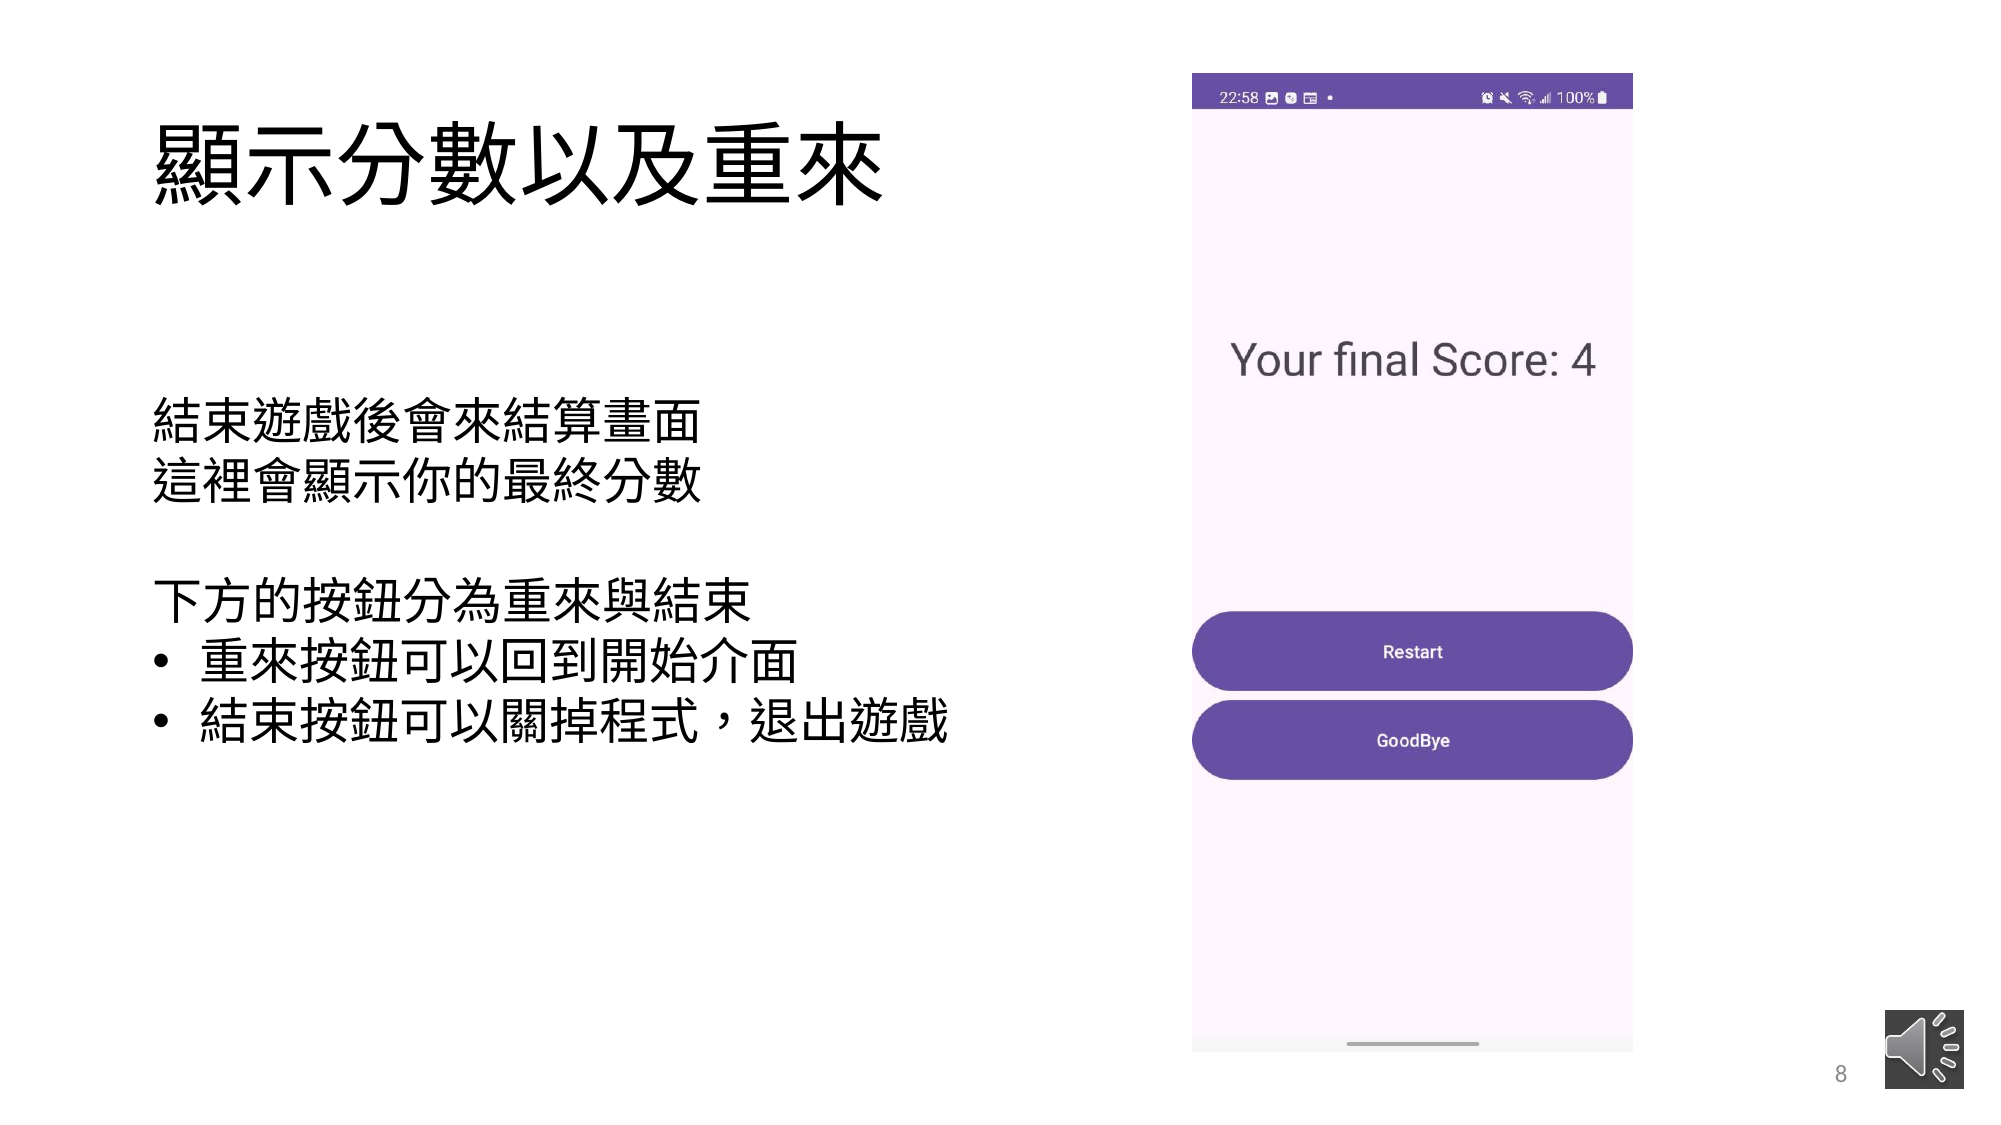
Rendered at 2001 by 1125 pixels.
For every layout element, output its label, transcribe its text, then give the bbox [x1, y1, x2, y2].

title 顯示分數以及重來 [137, 59, 1863, 278]
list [1192, 73, 1633, 1052]
slide_number 8 [1412, 1042, 1863, 1103]
picture [1884, 1009, 1965, 1090]
text_box 結束遊戲後會來結算畫面 這裡會顯示你的最終分數 下方的按鈕分為重來與結束 重來按鈕可以回到開始介面 結束按鈕可以關掉程式，退出遊戲 [137, 382, 1019, 803]
